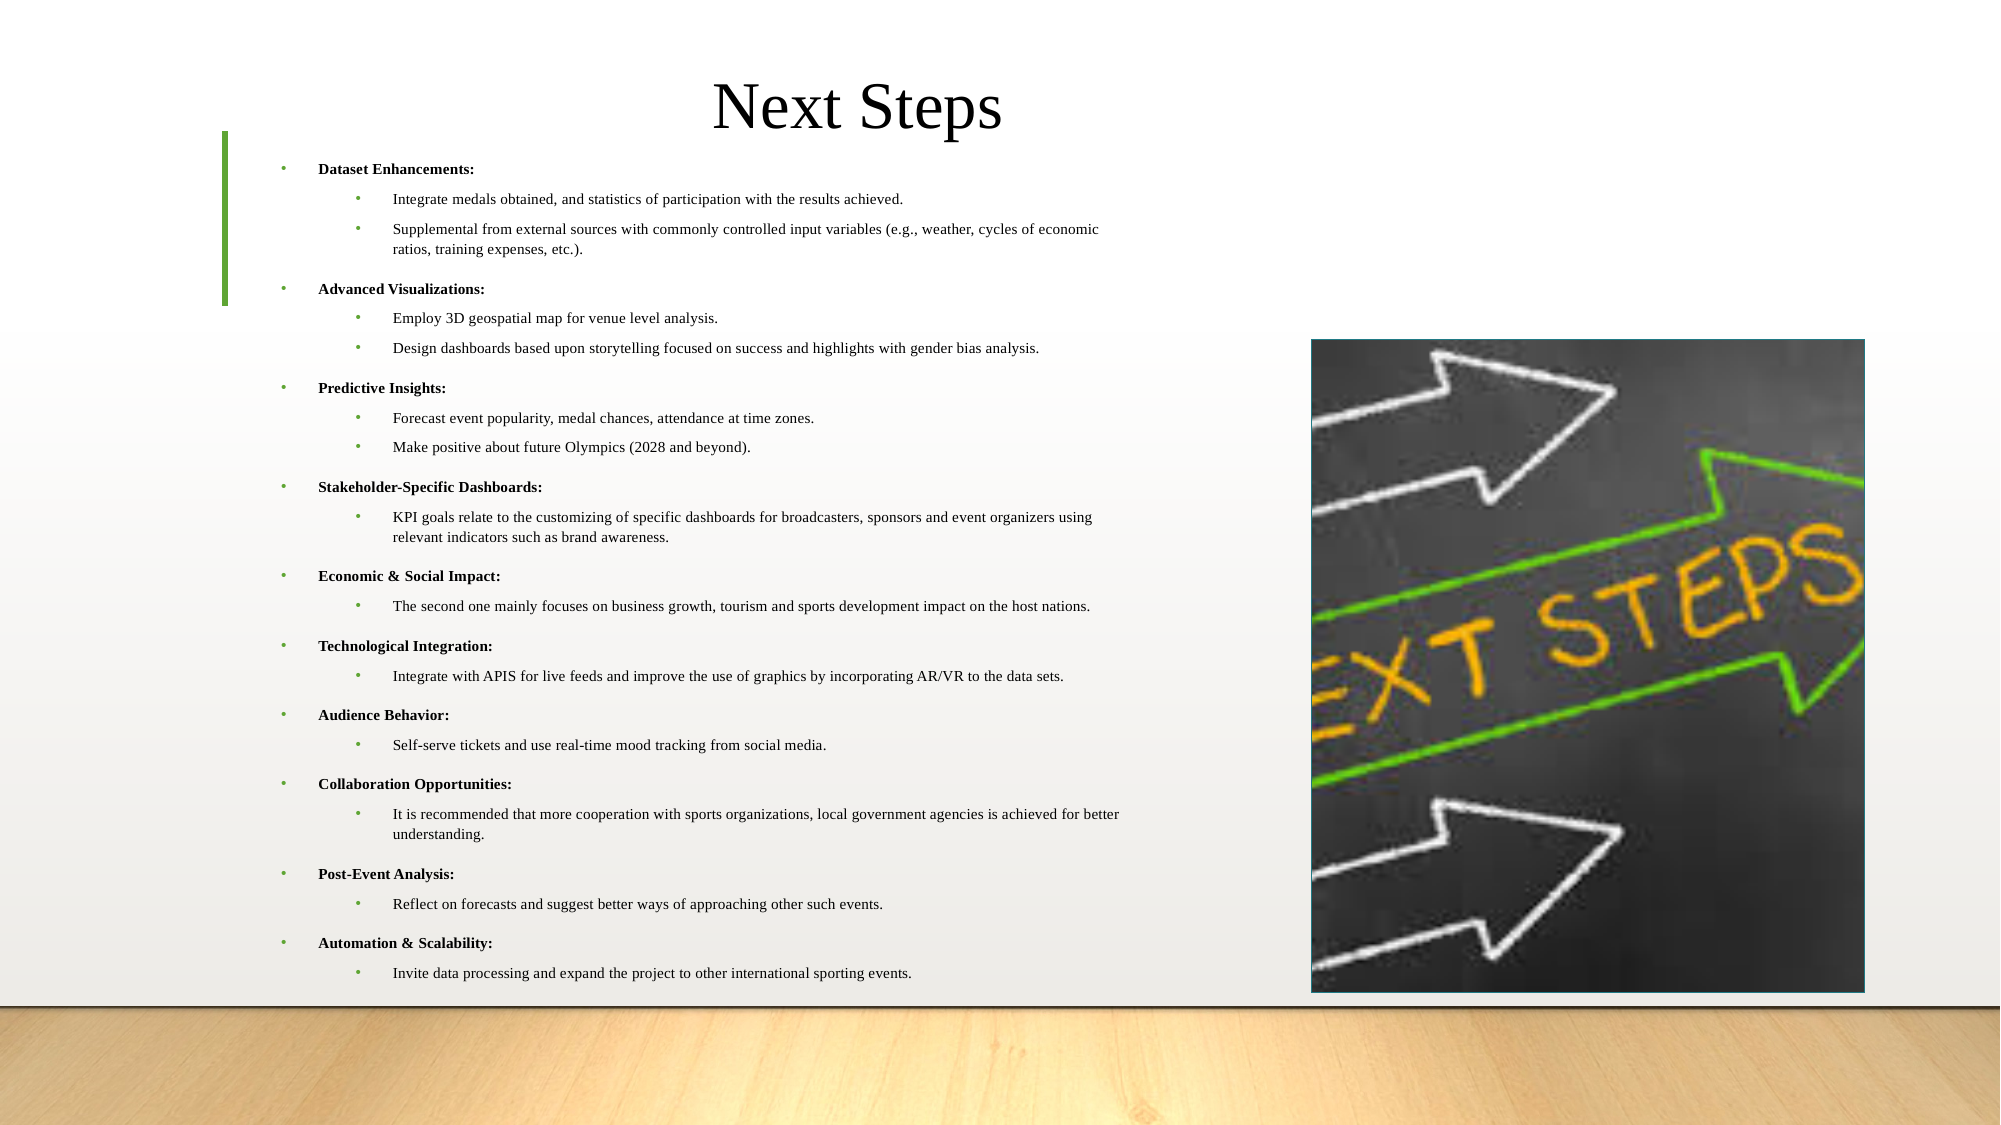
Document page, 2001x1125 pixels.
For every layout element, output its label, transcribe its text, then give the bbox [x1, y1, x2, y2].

list Dataset Enhancements: Integrate medals obtained, and statistics of participation with the results achieved. Supplemental from external sources with commonly controlled input variables (e.g., weather, cycles of economic ratios, training expenses, etc.). Advanced Visualizations: Employ 3D geospatial map for venue level analysis. Design dashboards based upon storytelling focused on success and highlights with gender bias analysis. Predictive Insights: Forecast event popularity, medal chances, attendance at time zones. Make positive about future Olympics (2028 and beyond). Stakeholder-Specific Dashboards: KPI goals relate to the customizing of specific dashboards for broadcasters, sponsors and event organizers using relevant indicators such as brand awareness. Economic & Social Impact: The second one mainly focuses on business growth, tourism and sports development impact on the host nations. Technological Integration: Integrate with APIS for live feeds and improve the use of graphics by incorporating AR/VR to the data sets. Audience Behavior: Self-serve tickets and use real-time mood tracking from social media. Collaboration Opportunities: It is recommended that more cooperation with sports organizations, local government agencies is achieved for better understanding. Post-Event Analysis: Reflect on forecasts and suggest better ways of approaching other such events. Automation & Scalability: Invite data processing and expand the project to other international sporting events. [266, 149, 1144, 993]
picture [1311, 339, 1866, 993]
title Next Steps [697, 49, 1144, 149]
picture [0, 1006, 2000, 1125]
